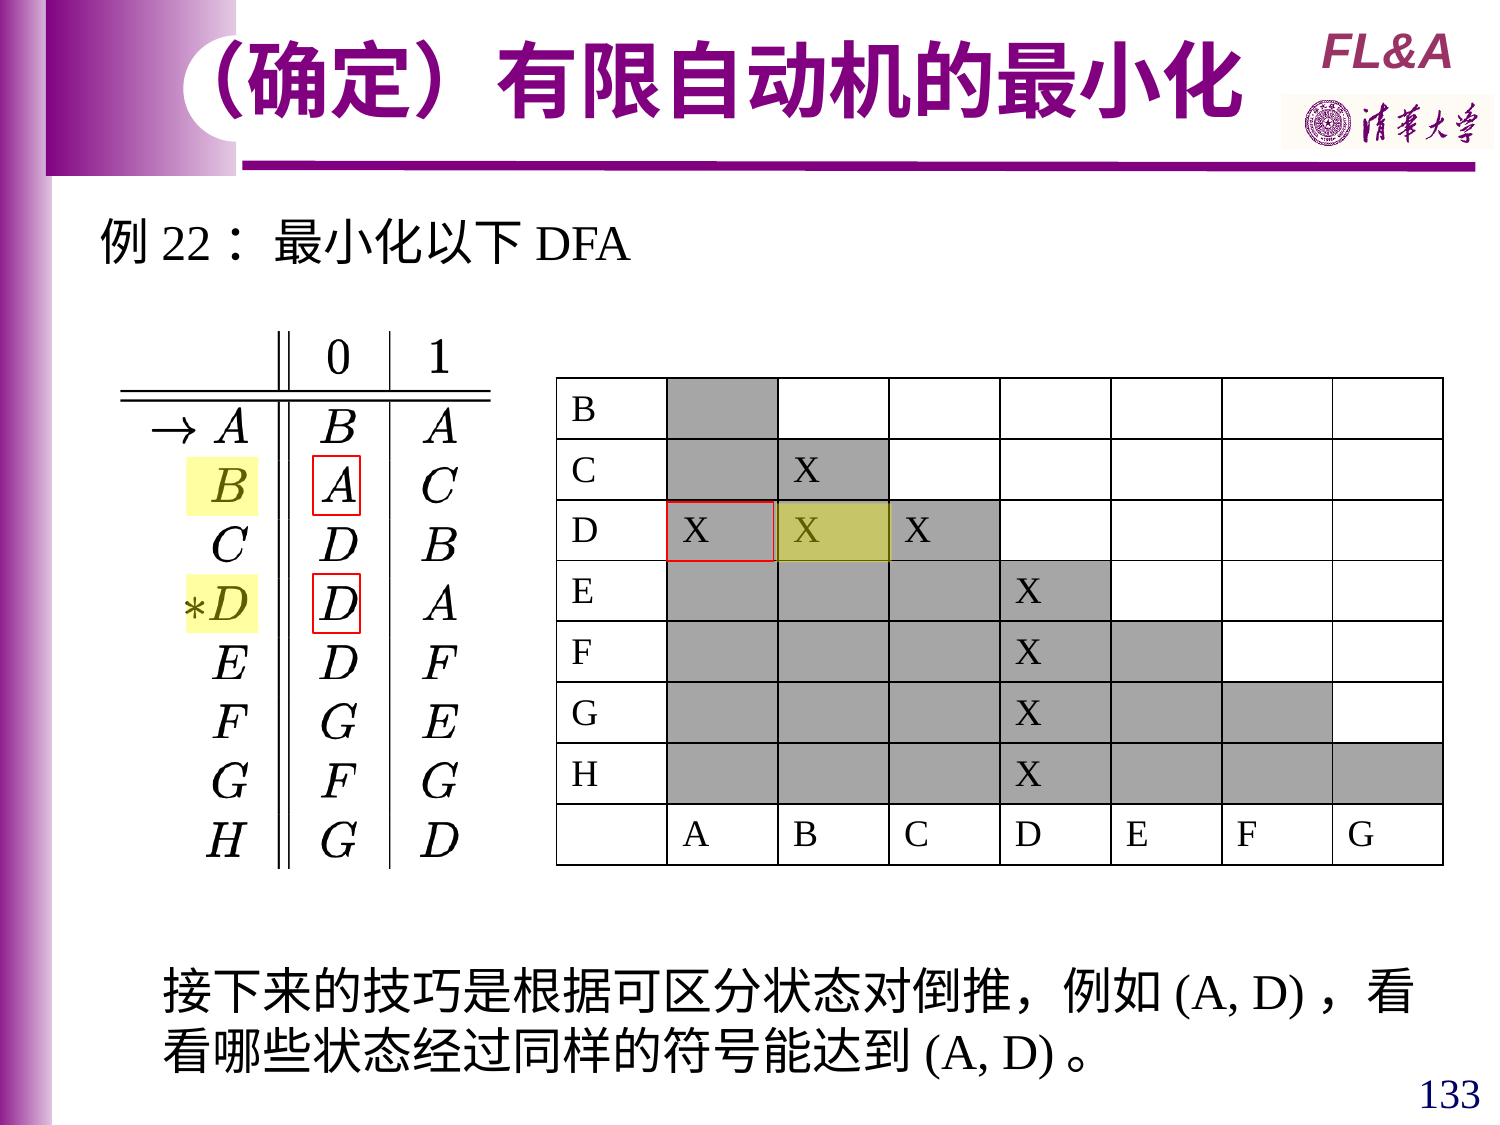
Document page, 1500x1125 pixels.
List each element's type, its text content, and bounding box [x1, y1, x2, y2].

table_cell F [1223, 805, 1332, 864]
table_header [1223, 379, 1332, 438]
table_cell [1223, 683, 1332, 742]
table_cell [668, 683, 777, 742]
table_header [1112, 379, 1221, 438]
table_cell X [890, 501, 999, 560]
table_cell F [557, 622, 666, 681]
table_cell [890, 561, 999, 620]
table_cell [1112, 440, 1221, 499]
table_cell [1333, 683, 1442, 742]
table_header B [557, 379, 666, 438]
text_box 接下来的技巧是根据可区分状态对倒推，例如(A, D)，看看哪些状态经过同样的符号能达到(A, D)。 [147, 952, 1444, 1087]
table_cell [1333, 744, 1442, 803]
table_cell [890, 440, 999, 499]
table_cell [1001, 501, 1110, 560]
table_cell D [557, 501, 666, 560]
table_cell [1112, 561, 1221, 620]
table_cell [1001, 440, 1110, 499]
table_cell X [1001, 622, 1110, 681]
table_cell X [1001, 744, 1110, 803]
table_cell [1223, 561, 1332, 620]
table_cell [890, 744, 999, 803]
table_cell [779, 622, 888, 681]
table_header [779, 379, 888, 438]
table_cell [890, 622, 999, 681]
table_cell X [1001, 561, 1110, 620]
text_box （确定）有限自动机的最小化 [148, 32, 1261, 137]
table_cell [1223, 501, 1332, 560]
table_cell H [557, 744, 666, 803]
text_box 例22：最小化以下DFA [84, 202, 1436, 278]
table_cell E [1112, 805, 1221, 864]
table_cell G [1333, 805, 1442, 864]
table_cell [1333, 622, 1442, 681]
table_cell [668, 744, 777, 803]
table_cell D [1001, 805, 1110, 864]
picture [1281, 94, 1495, 149]
table_cell [779, 683, 888, 742]
table_cell X [1001, 683, 1110, 742]
table_header [1333, 379, 1442, 438]
table_cell A [668, 805, 777, 864]
table_cell B [779, 805, 888, 864]
table_cell [1223, 744, 1332, 803]
table_cell E [557, 561, 666, 620]
table_header [1001, 379, 1110, 438]
picture [111, 321, 503, 869]
table_cell [668, 622, 777, 681]
table_cell [1112, 501, 1221, 560]
table_cell X [779, 440, 888, 499]
table_cell [668, 440, 777, 499]
table_header [890, 379, 999, 438]
text_box [776, 503, 892, 563]
table_cell [1333, 440, 1442, 499]
table_cell C [890, 805, 999, 864]
table_cell [557, 805, 666, 864]
table_cell G [557, 683, 666, 742]
table_cell [668, 561, 777, 620]
table_cell [1112, 622, 1221, 681]
table_cell [1333, 501, 1442, 560]
table_cell [1223, 622, 1332, 681]
table_cell C [557, 440, 666, 499]
table_cell [1112, 744, 1221, 803]
table_cell [1112, 683, 1221, 742]
table_cell [779, 563, 888, 620]
table_cell [1333, 561, 1442, 620]
table_header [668, 379, 777, 438]
text_box [667, 502, 774, 562]
table_cell [779, 744, 888, 803]
text_box 133 [1376, 1059, 1500, 1125]
table_cell [890, 683, 999, 742]
table_cell [1223, 440, 1332, 499]
